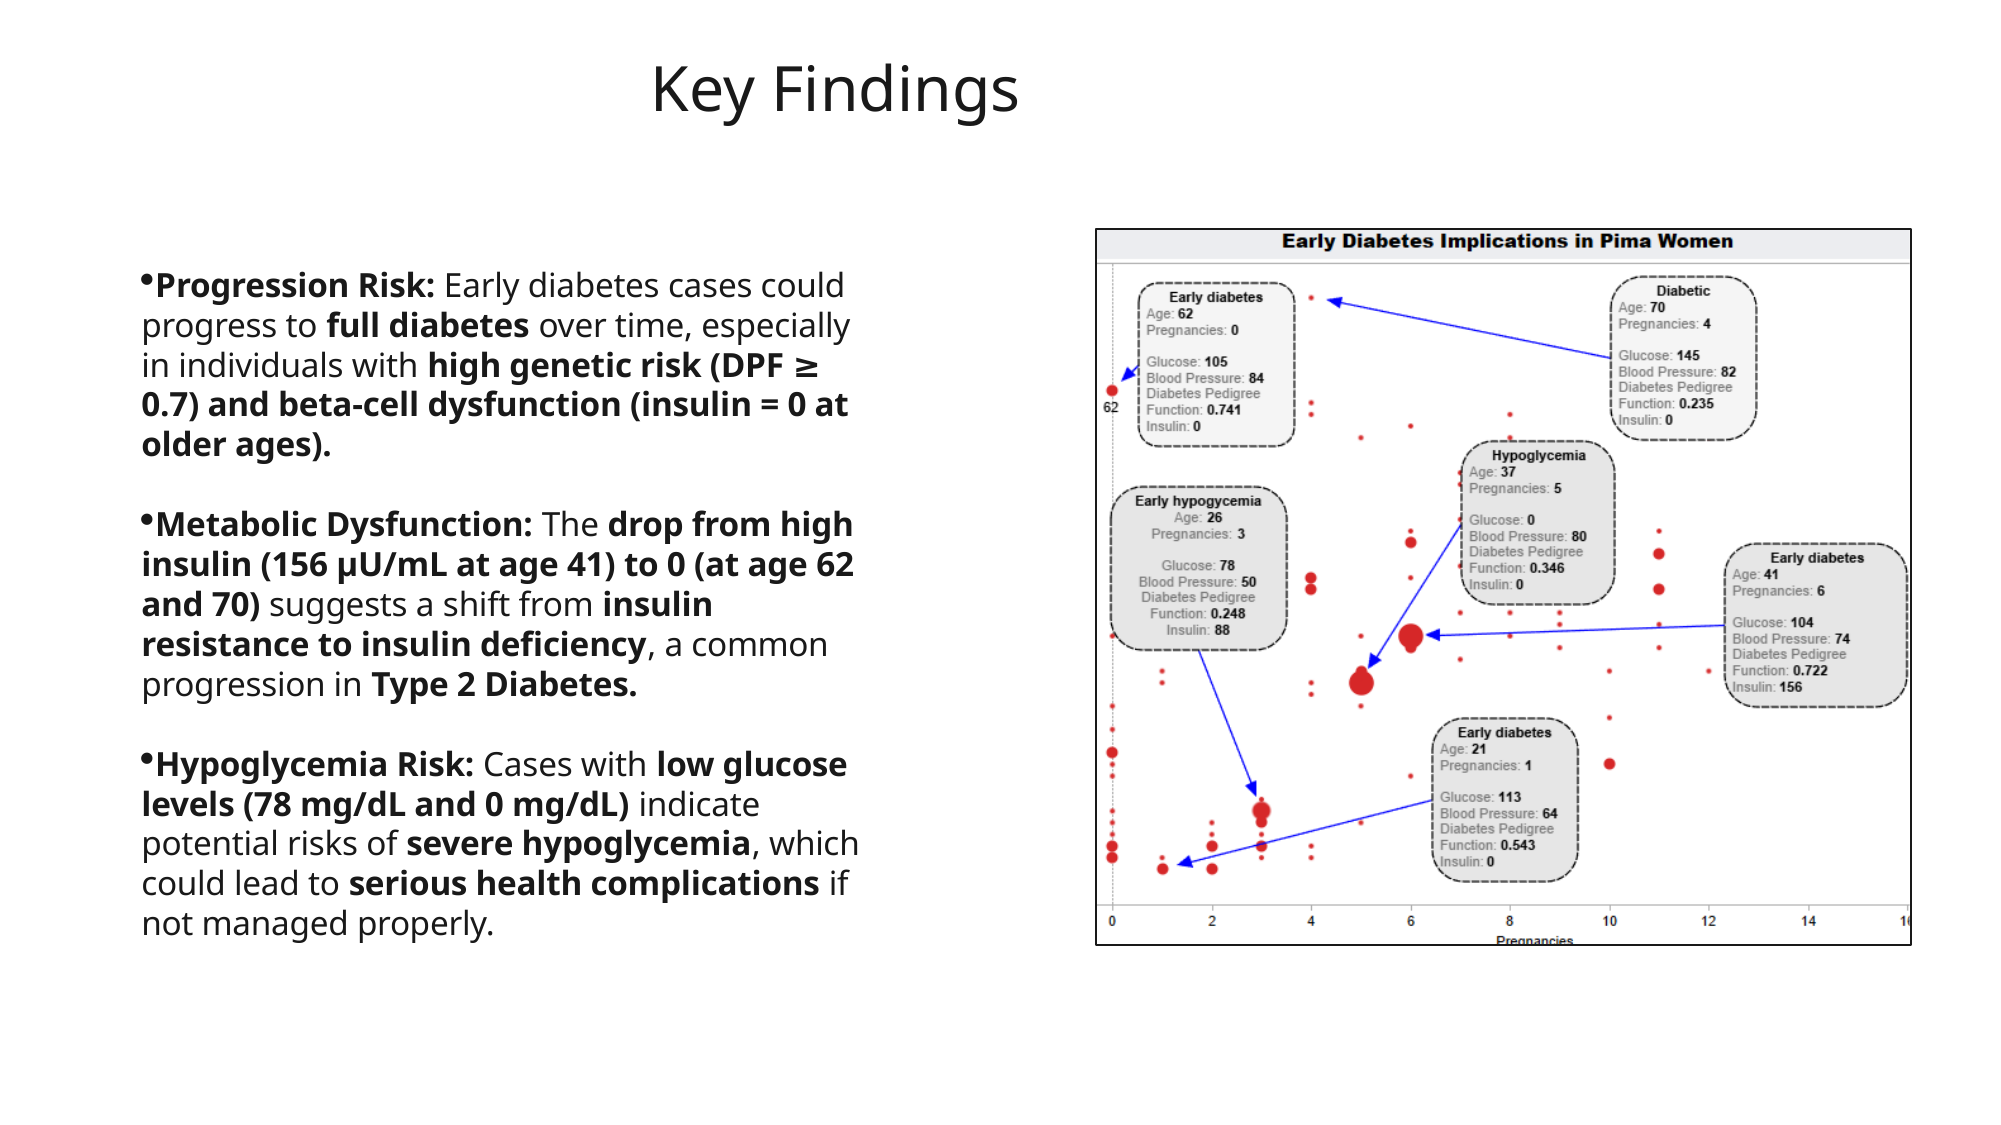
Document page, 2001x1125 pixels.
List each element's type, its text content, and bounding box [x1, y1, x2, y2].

picture [1096, 229, 1910, 945]
title Key Findings [0, 24, 1680, 150]
list Progression Risk: Early diabetes cases could progress to full diabetes over time, especially in individuals with high genetic risk (DPF ≥ 0.7) and beta-cell dysfunction (insulin = 0 at older ages). Metabolic Dysfunction: The drop from high insulin (156 µU/mL at age 41) to 0 (at age 62 and 70) suggests a shift from insulin resistance to insulin deficiency, a common progression in Type 2 Diabetes. Hypoglycemia Risk: Cases with low glucose levels (78 mg/dL and 0 mg/dL) indicate potential risks of severe hypoglycemia, which could lead to serious health complications if not managed properly. [126, 249, 940, 964]
